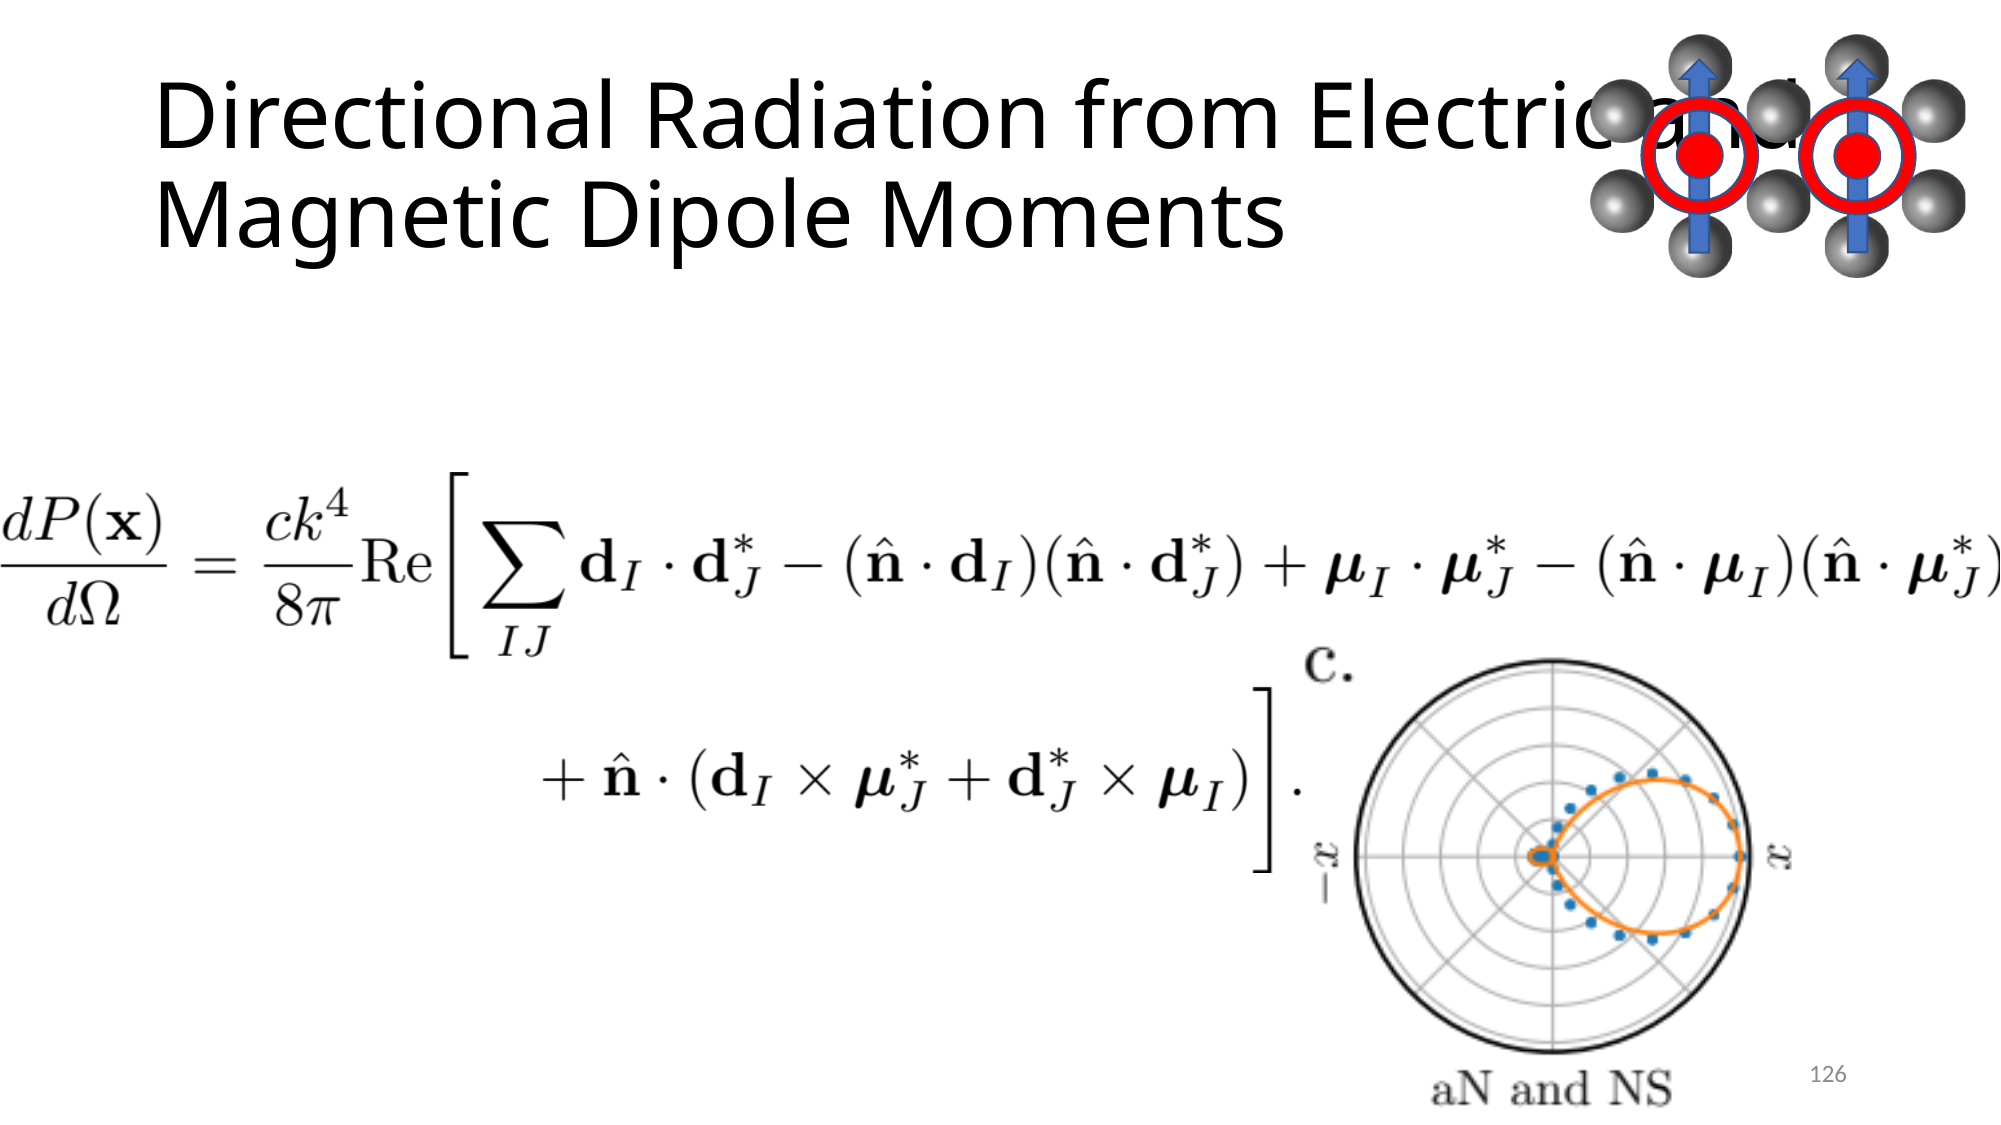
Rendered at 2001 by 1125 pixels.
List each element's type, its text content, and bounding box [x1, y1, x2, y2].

slide_number 125 [1811, 1042, 1863, 1103]
title Directional Radiation from Electric and Magnetic Dipole Moments [137, 59, 1590, 278]
picture [0, 472, 2000, 1125]
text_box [1590, 34, 1966, 278]
